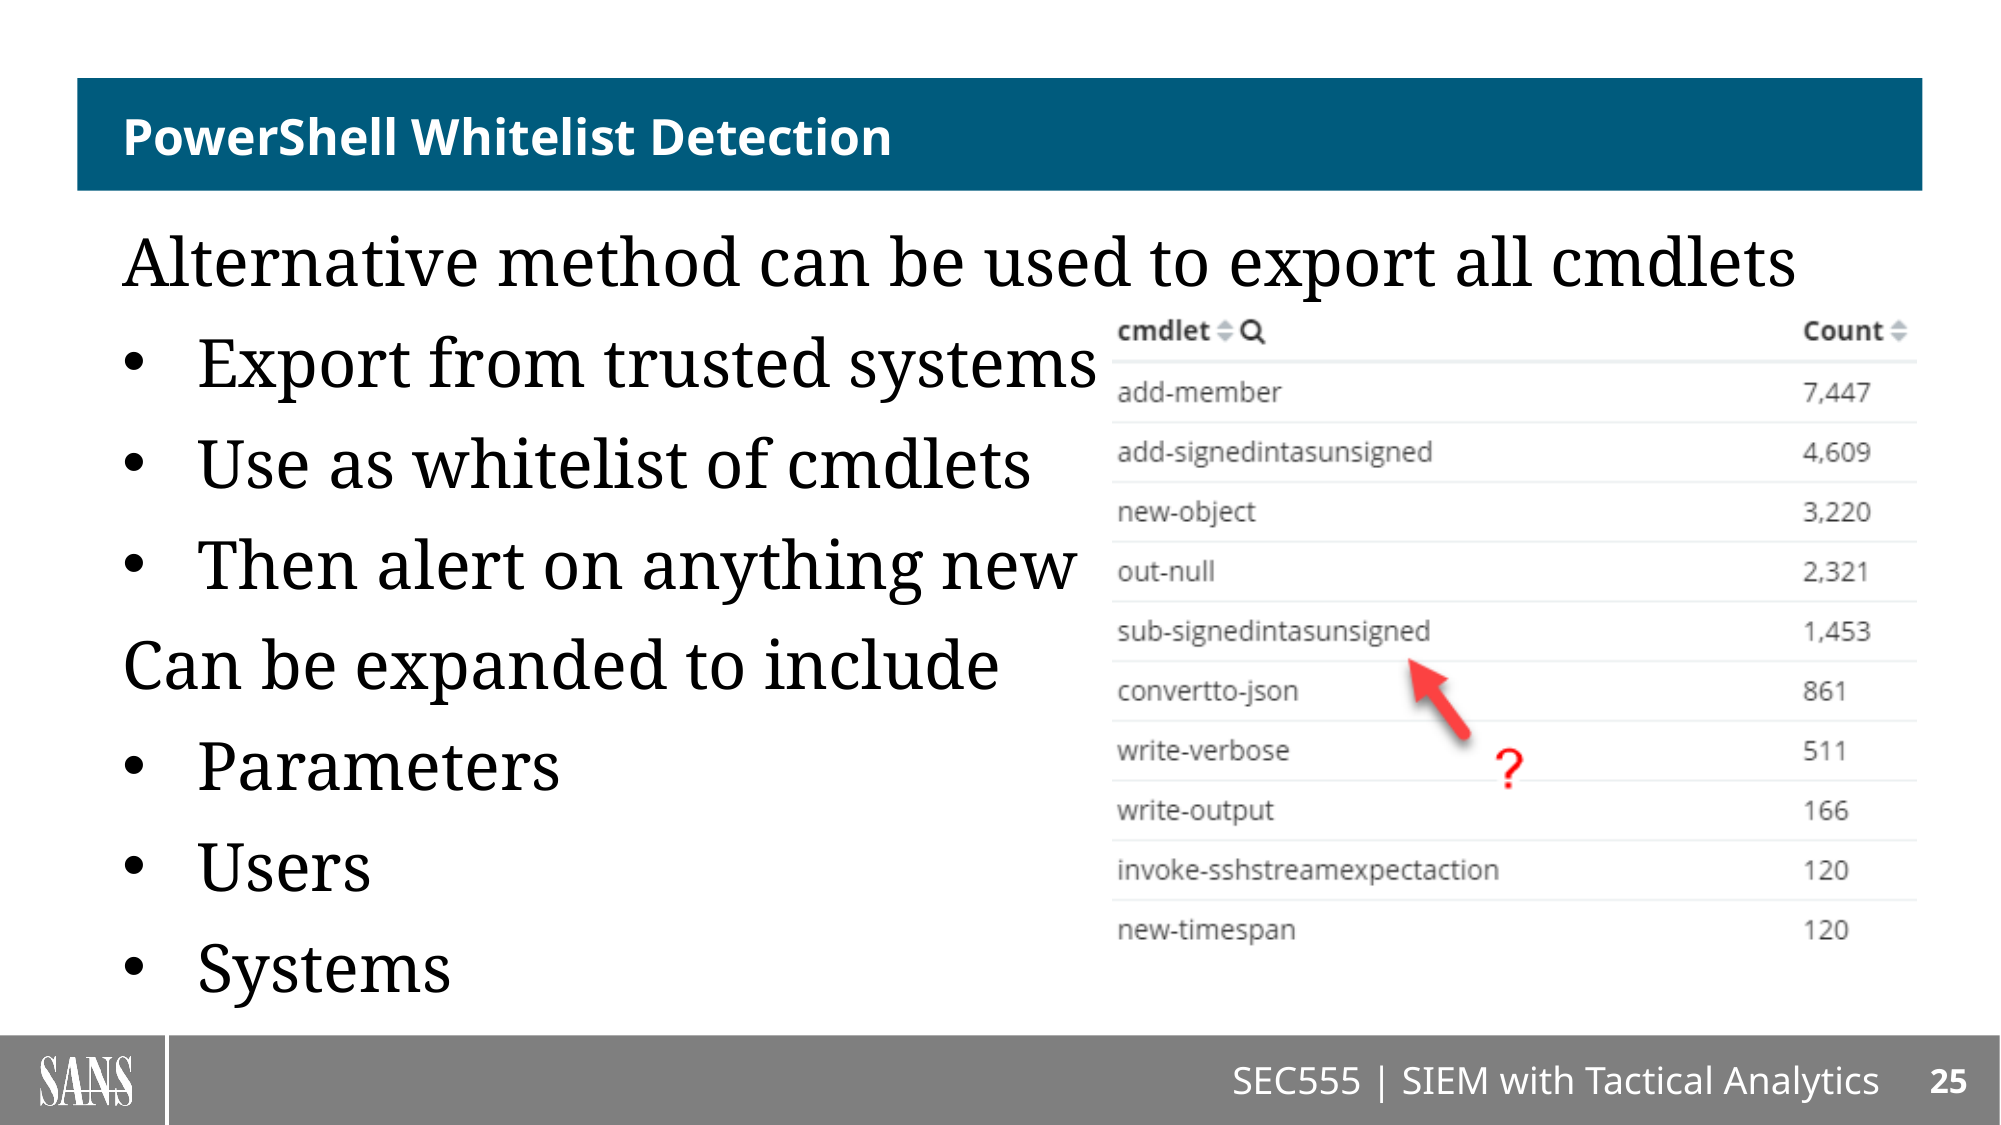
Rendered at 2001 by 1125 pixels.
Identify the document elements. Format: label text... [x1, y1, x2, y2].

title PowerShell Whitelist Detection [107, 78, 1893, 191]
picture [1112, 312, 1917, 963]
list Alternative method can be used to export all cmdlets Export from trusted systems Use as whitelist of cmdlets Then alert on anything new Can be expanded to include Parameters Users Systems [107, 212, 1893, 1013]
